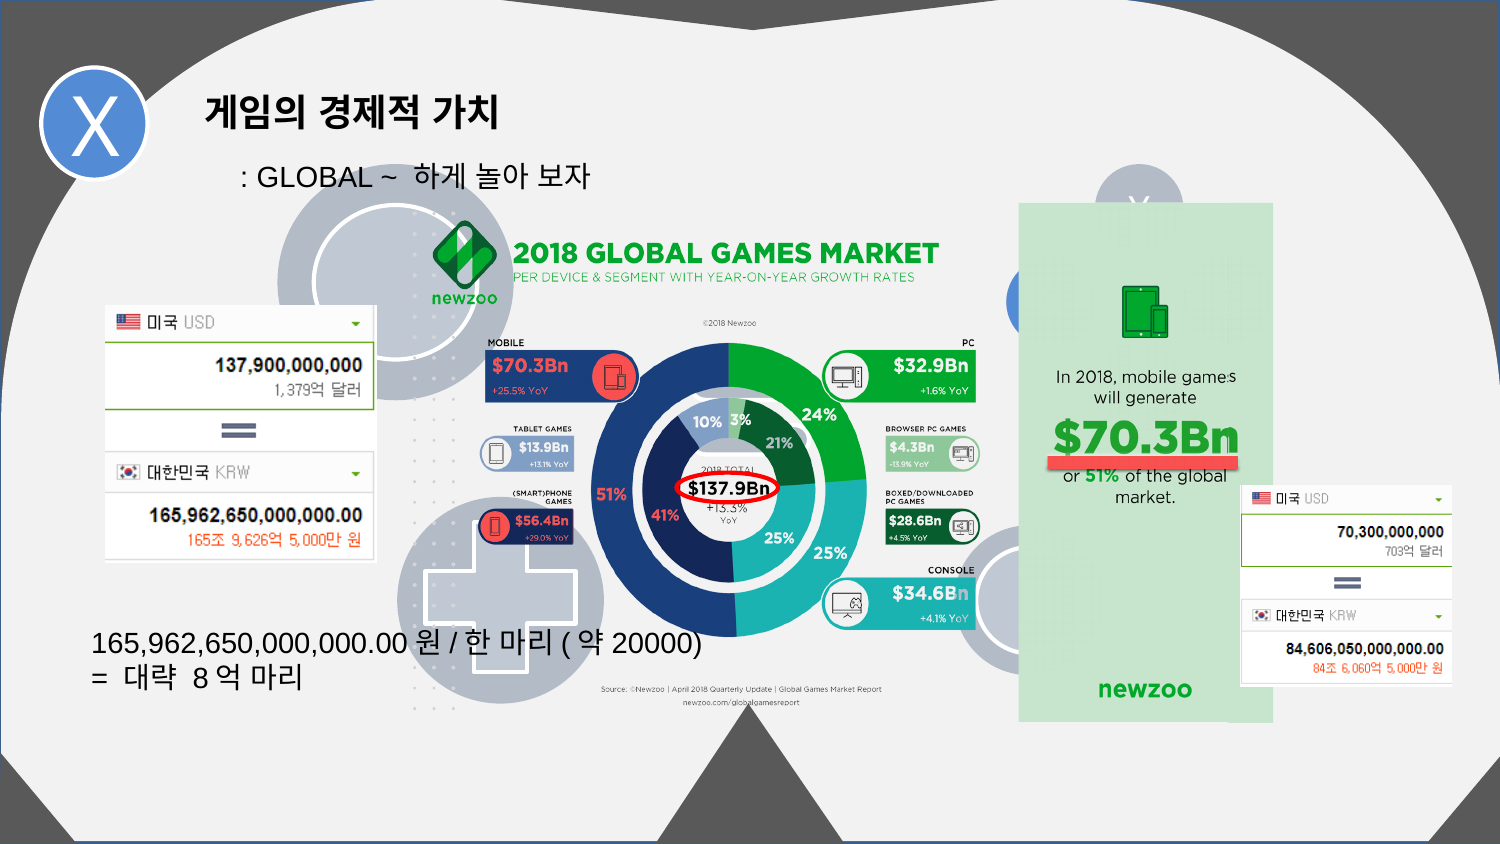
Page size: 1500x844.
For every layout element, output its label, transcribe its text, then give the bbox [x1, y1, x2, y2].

text_box 165,962,650,000,000.00원/한 마리(약20000) = 대략 8억 마리 [76, 617, 395, 702]
picture [104, 305, 377, 564]
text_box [175, 81, 612, 202]
picture [400, 125, 1452, 798]
